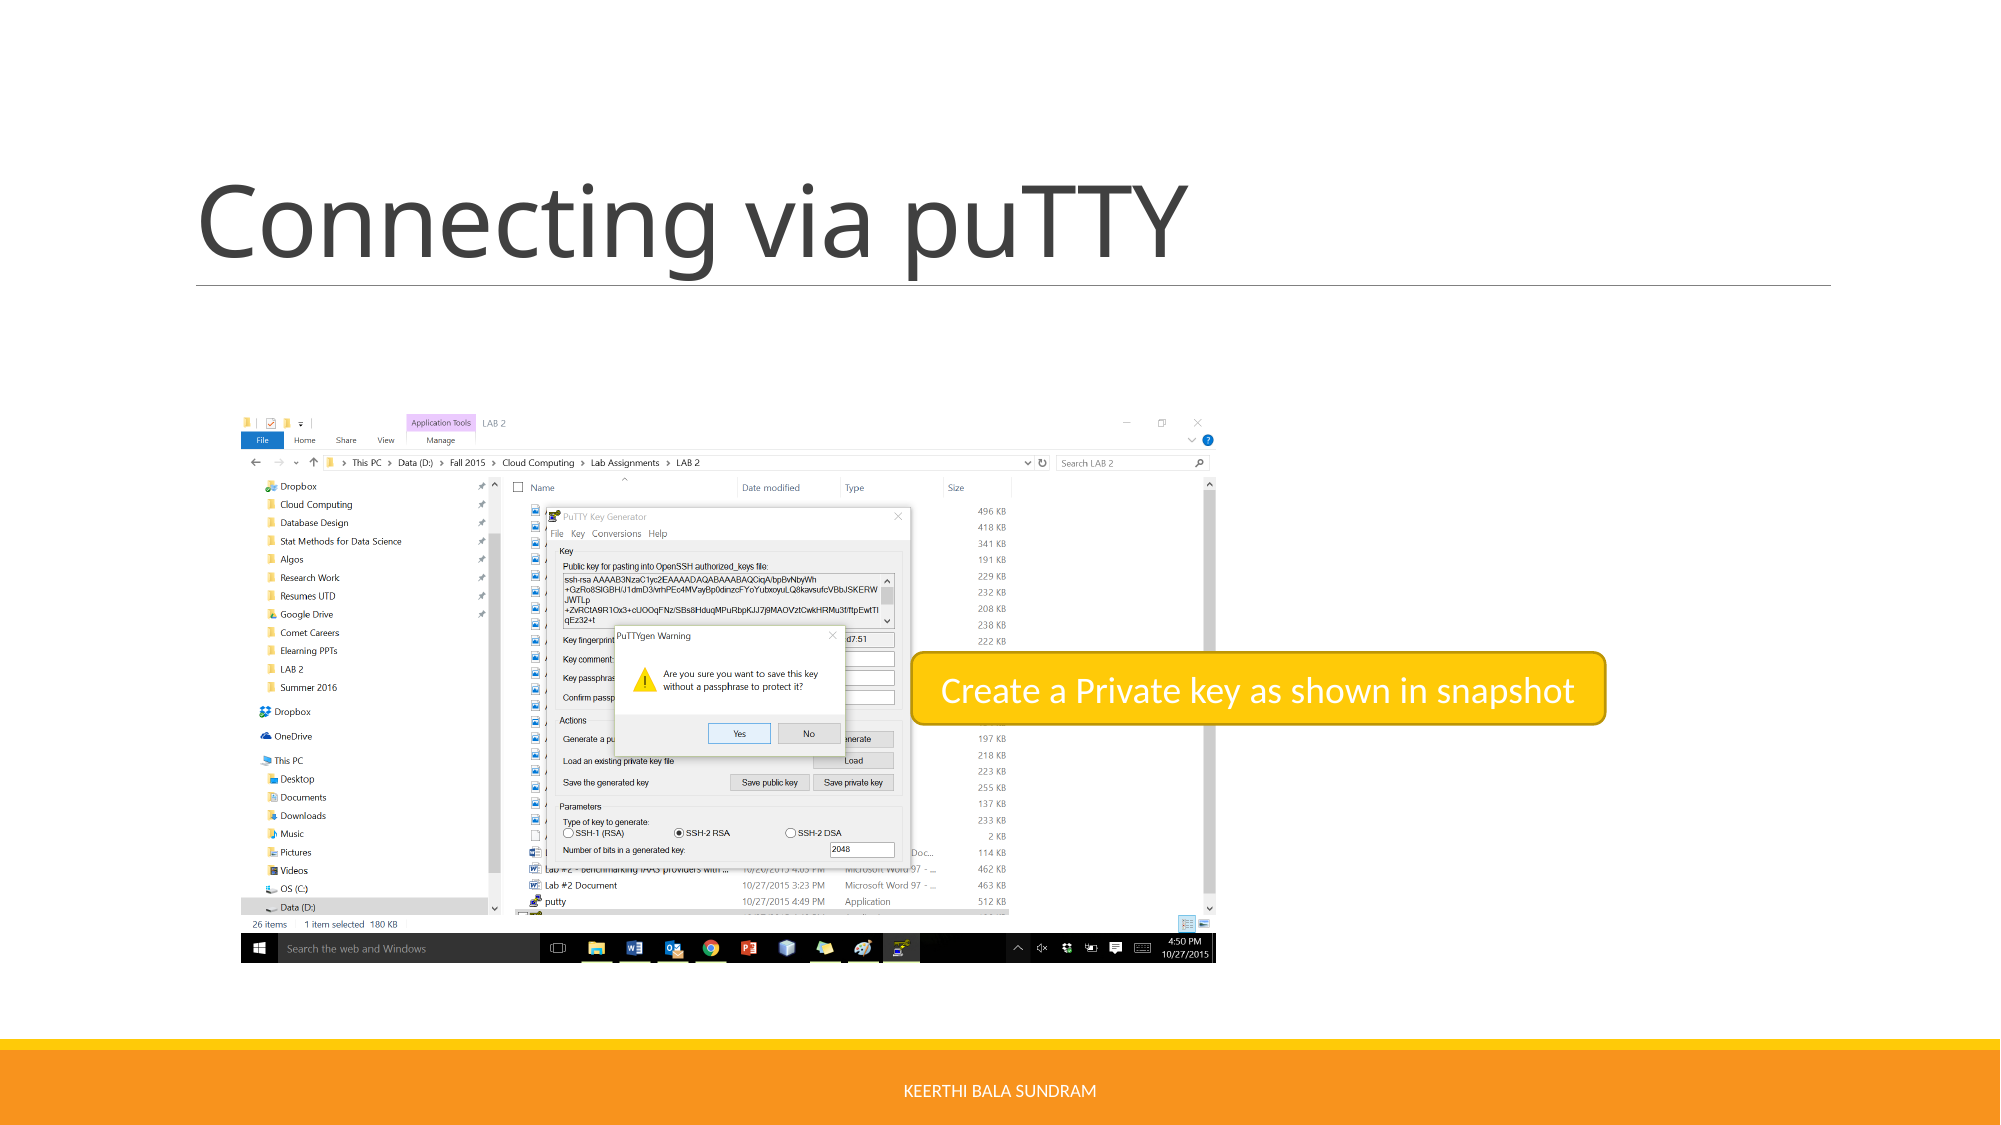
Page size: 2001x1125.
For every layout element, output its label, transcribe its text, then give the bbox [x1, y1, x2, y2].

footer Keerthi Bala Sundram [604, 1059, 1396, 1120]
text_box Create a Private key as shown in snapshot [1224, 651, 1607, 726]
picture [240, 413, 1217, 964]
title Connecting via puTTY [180, 47, 1830, 285]
